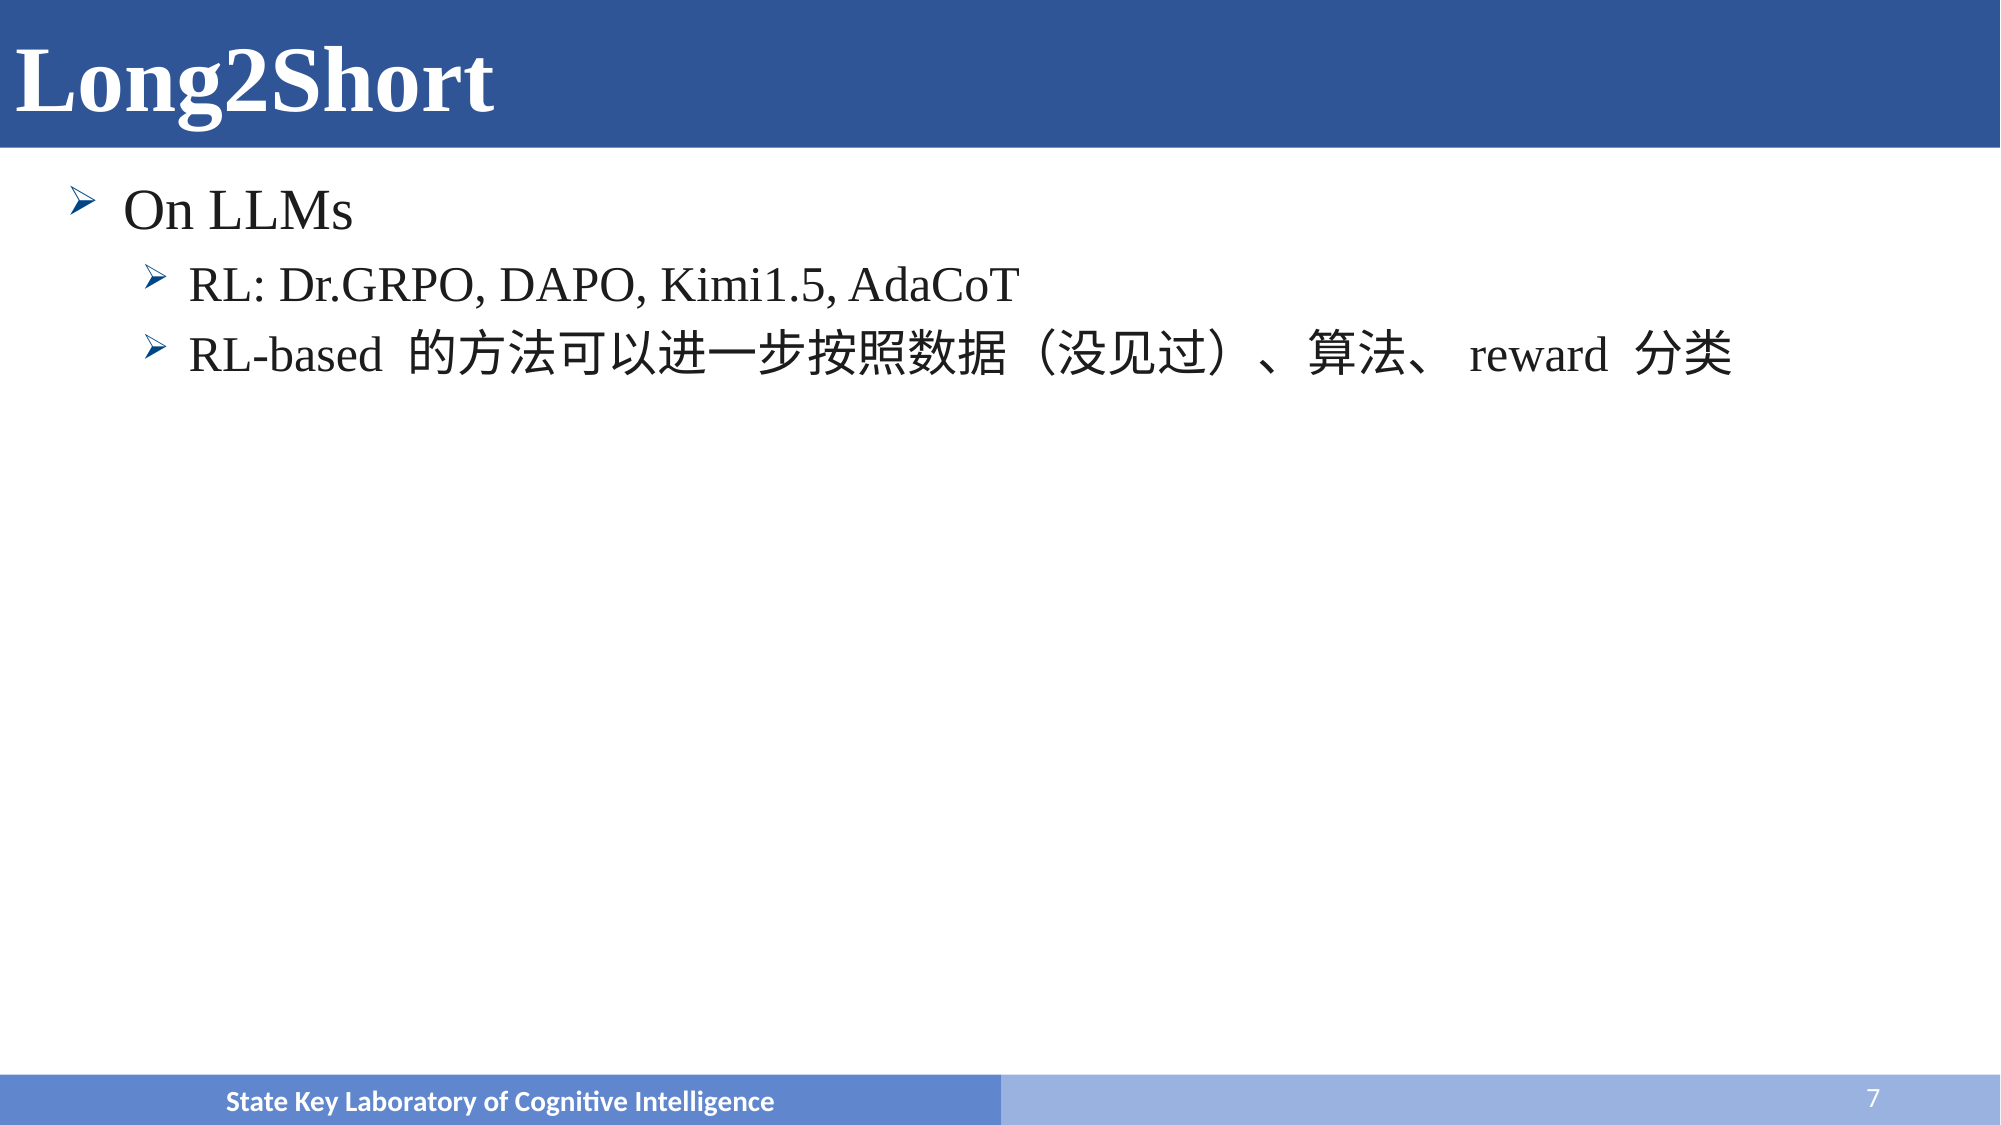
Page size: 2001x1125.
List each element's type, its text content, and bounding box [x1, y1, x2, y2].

slide_number 7 [1775, 1077, 1881, 1123]
text_box State Key Laboratory of Cognitive Intelligence [0, 1074, 1001, 1125]
text_box Long2Short [0, 0, 2000, 148]
text_box On LLMs RL: Dr.GRPO, DAPO, Kimi1.5, AdaCoT RL-based 的方法可以进一步按照数据（没见过）、算法、reward 分类 [66, 171, 1934, 1059]
